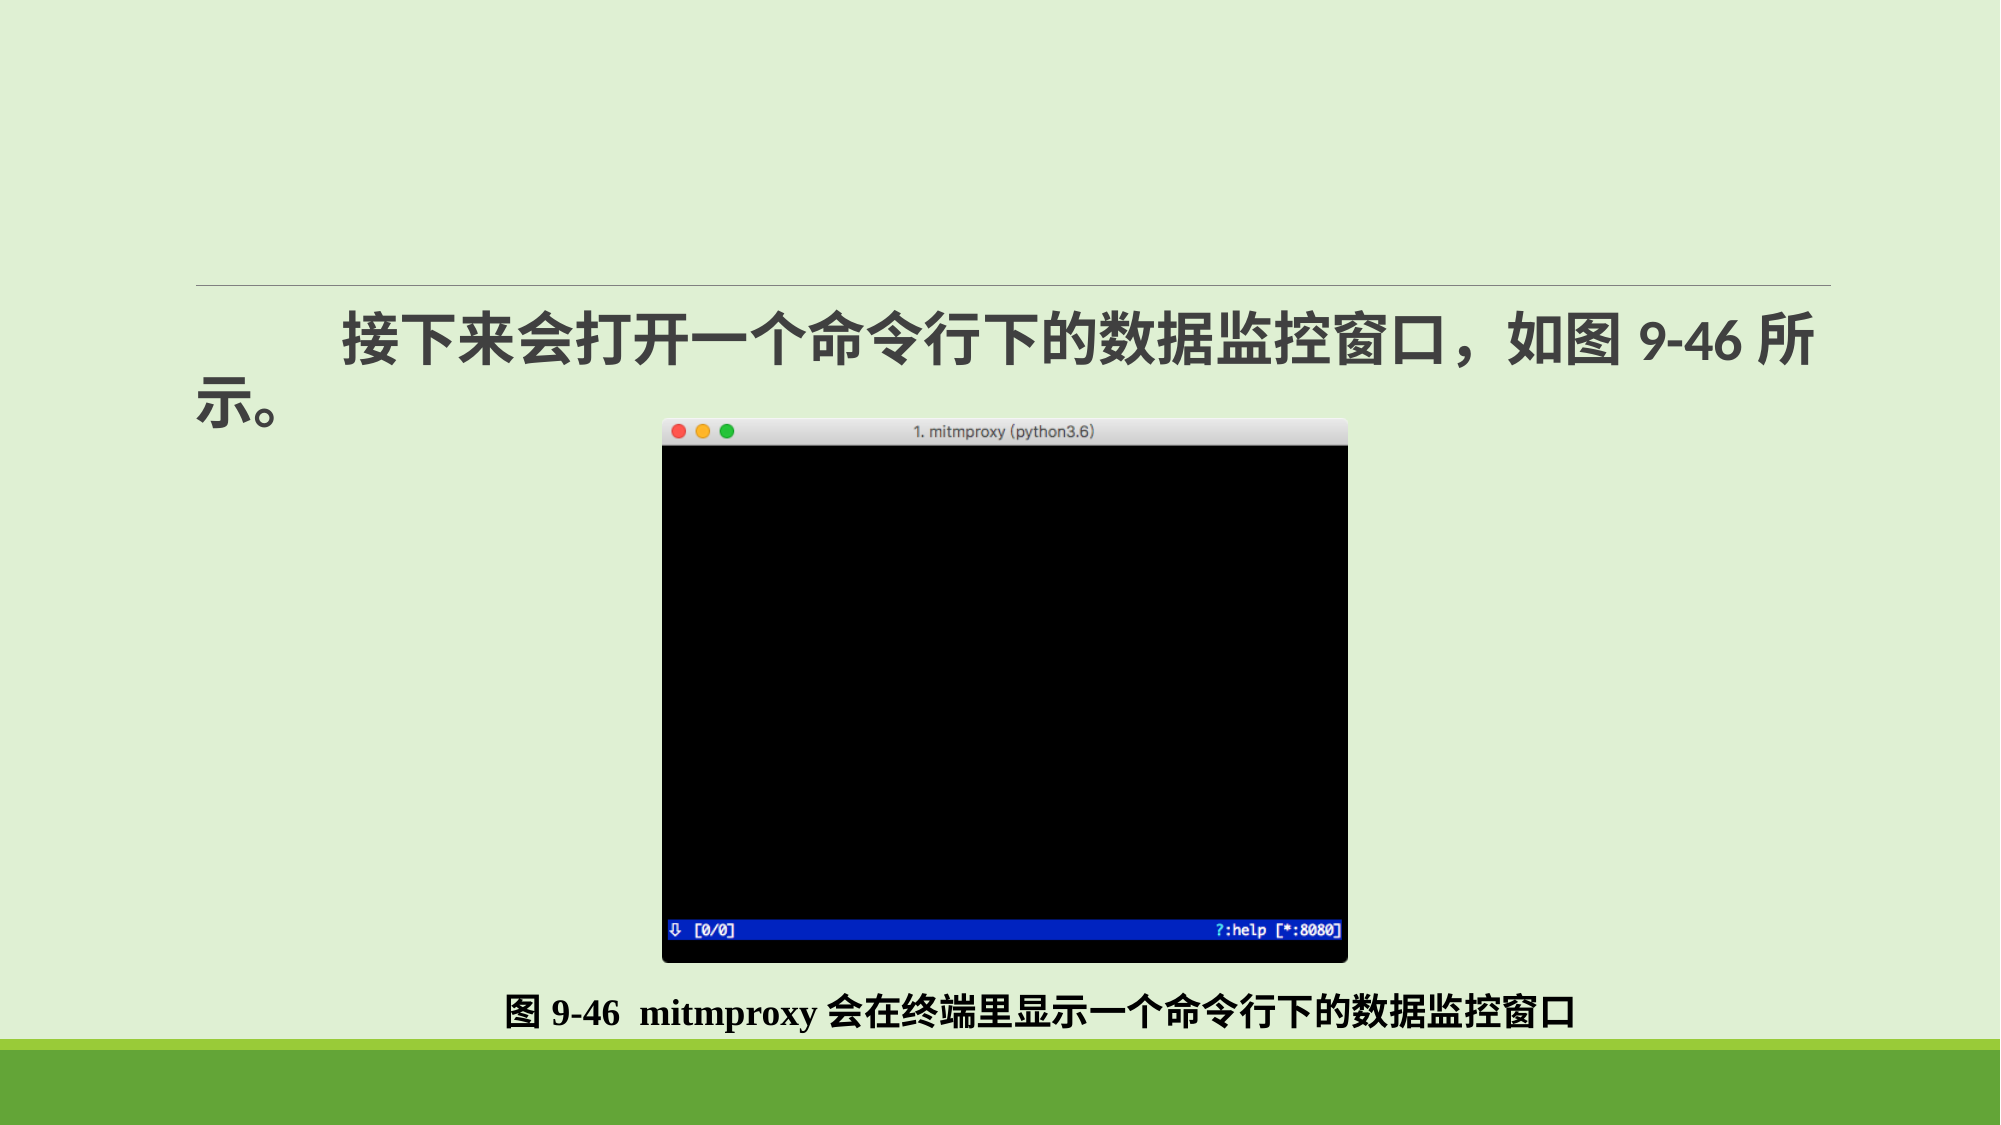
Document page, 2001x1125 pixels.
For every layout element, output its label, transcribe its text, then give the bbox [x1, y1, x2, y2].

list 接下来会打开一个命令行下的数据监控窗口，如图9-46所示。 [180, 302, 1830, 963]
text_box 图9-46 mitmproxy会在终端里显示一个命令行下的数据监控窗口 [486, 980, 1596, 1041]
picture [661, 417, 1349, 964]
